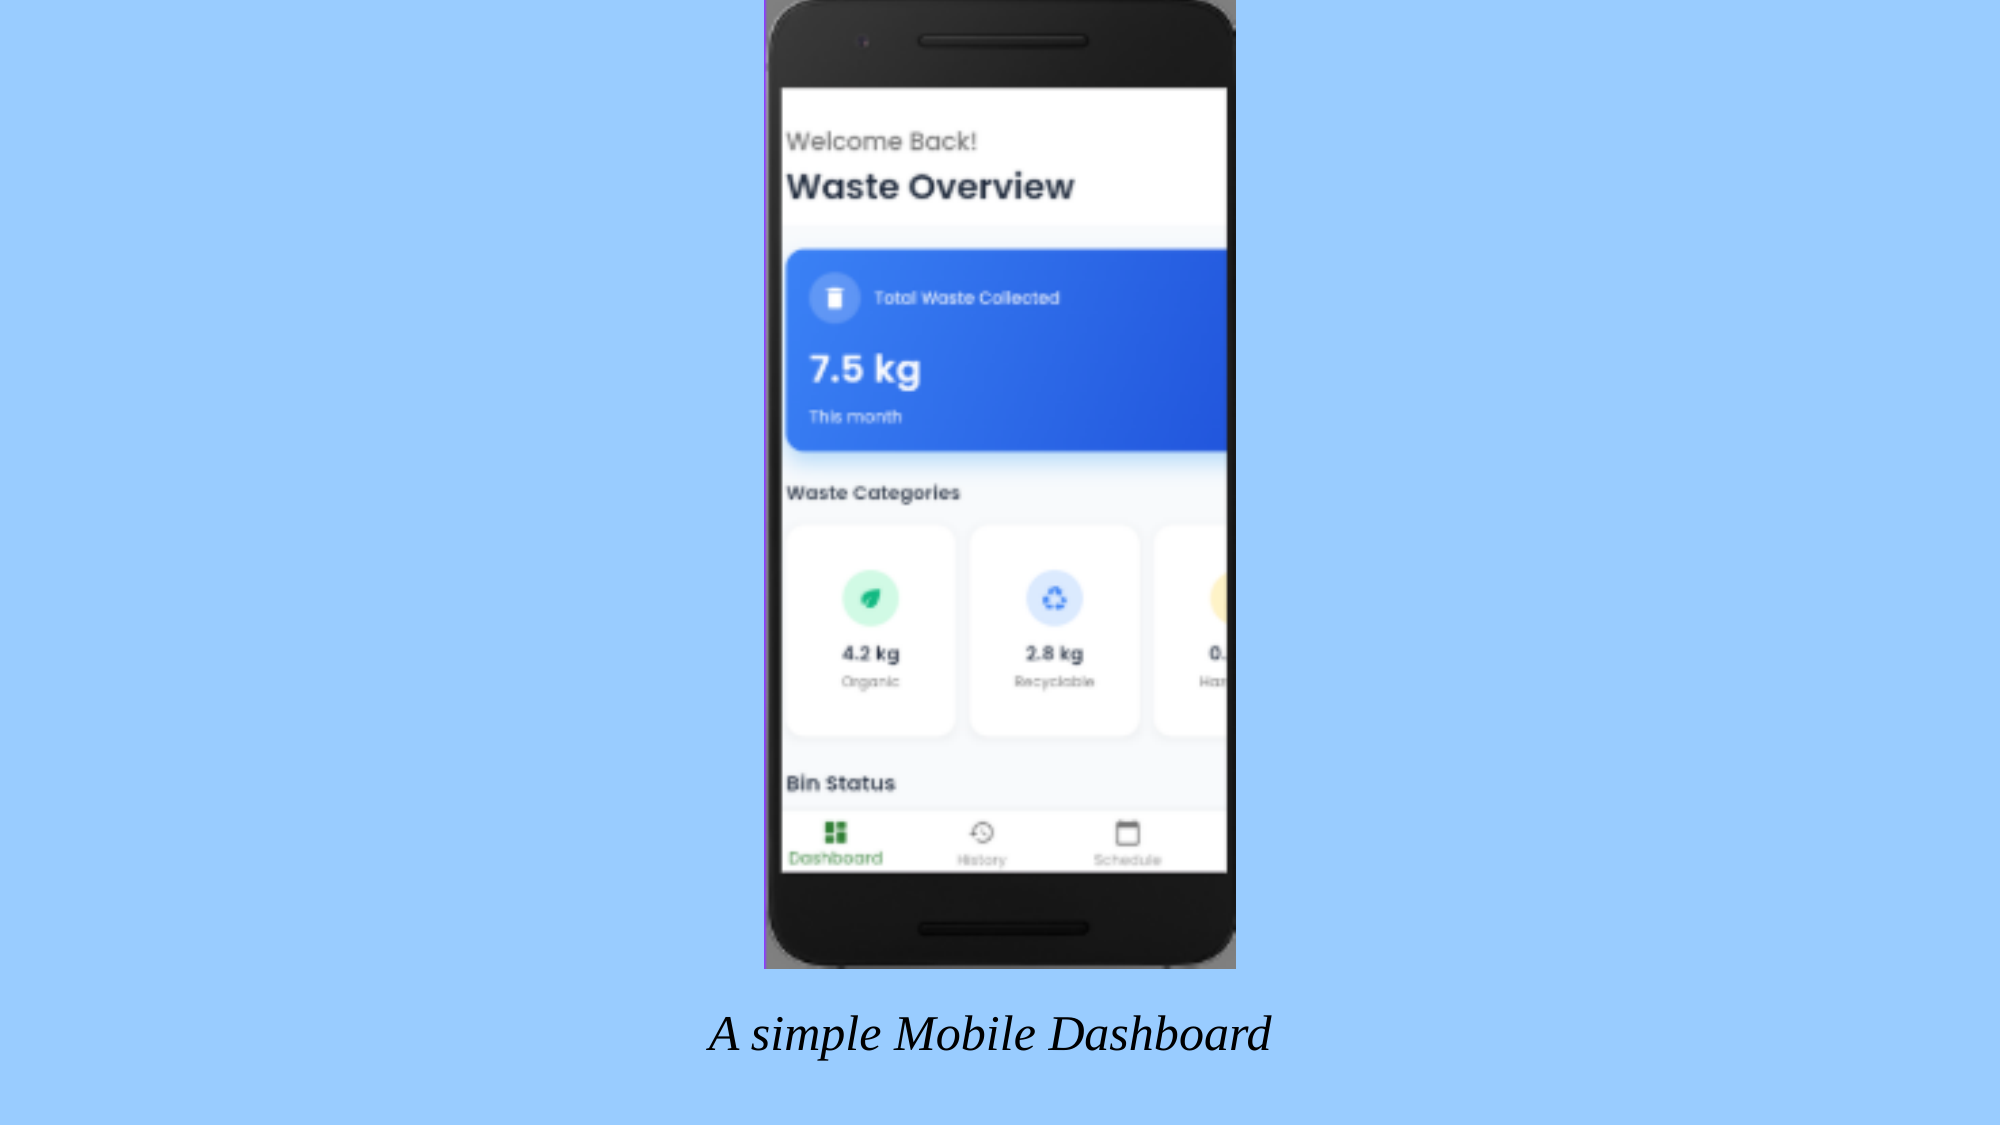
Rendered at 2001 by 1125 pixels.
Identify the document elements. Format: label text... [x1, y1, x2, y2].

picture [764, 0, 1236, 969]
text_box A simple Mobile Dashboard [693, 993, 1422, 1069]
